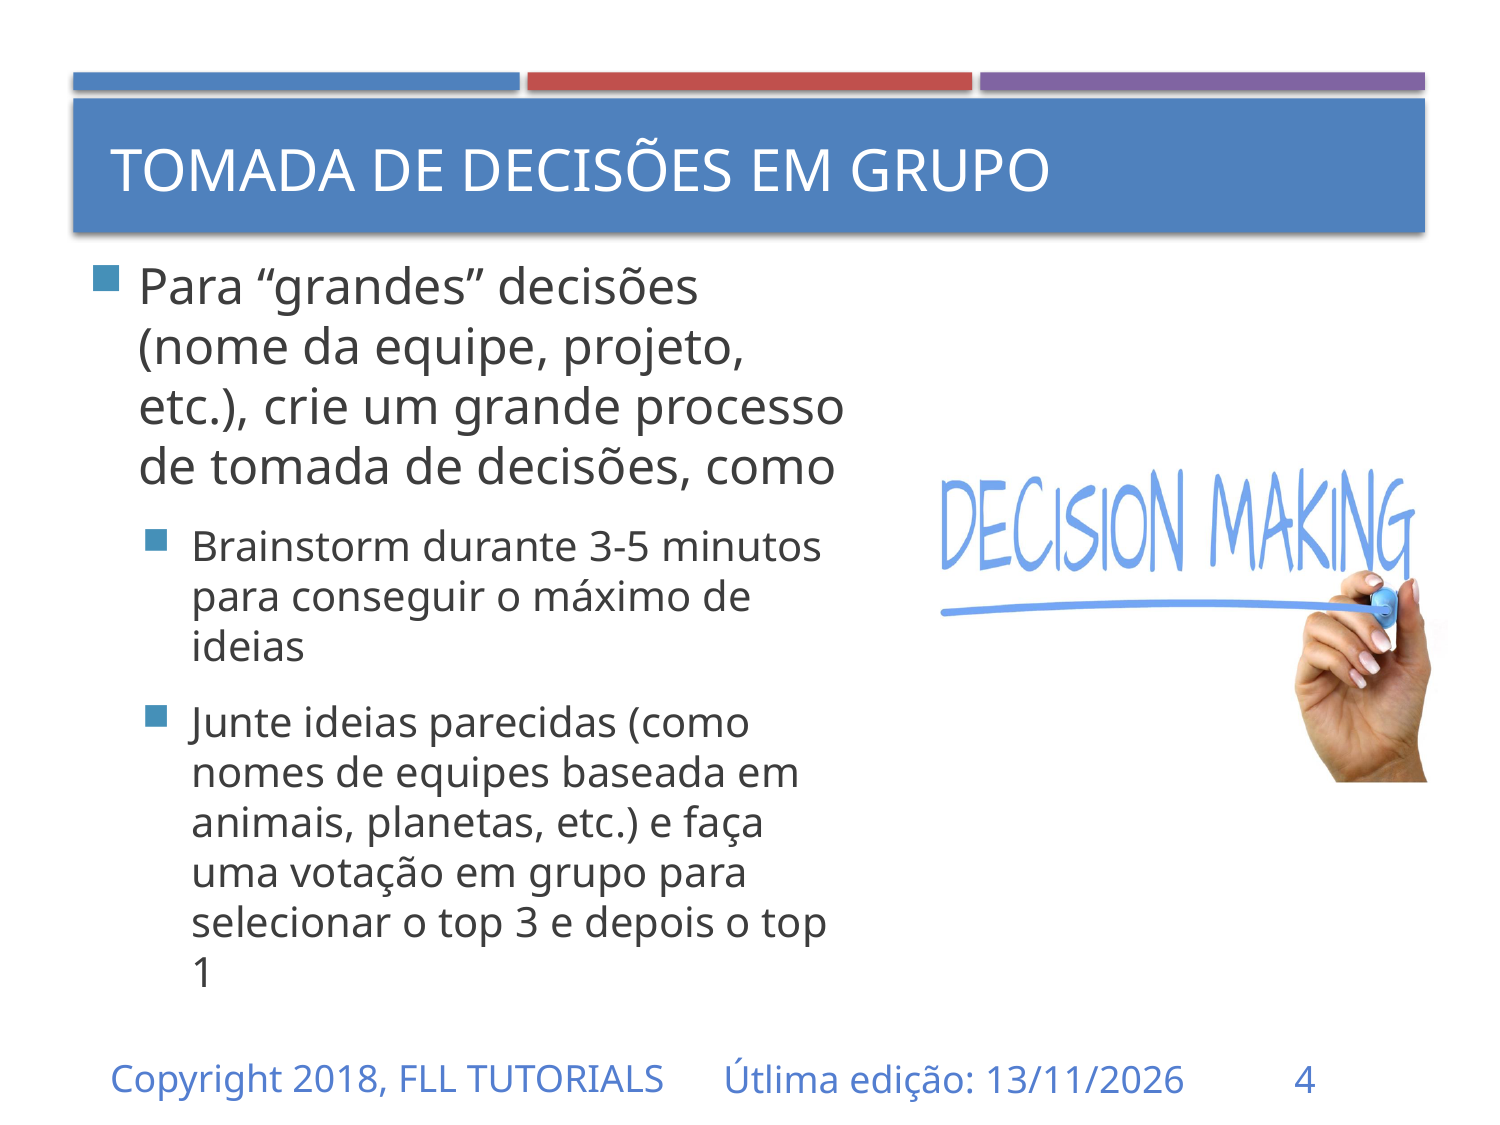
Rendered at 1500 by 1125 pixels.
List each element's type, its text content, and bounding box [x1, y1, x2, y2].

text_box Copyright 2018, FLL TUTORIALS [95, 1047, 685, 1108]
picture [911, 425, 1448, 783]
text_box Para “grandes” decisões (nome da equipe, projeto, etc.), crie um grande processo de tomada de decisões, como Brainstorm durante 3-5 minutos para conseguir o máximo de ideias Junte ideias parecidas (como nomes de equipes baseada em animais, planetas, etc.) e faça uma votação em grupo para selecionar o top 3 e depois o top 1 [73, 246, 871, 961]
text_box Útlima edição: 01/10/2018 [708, 1048, 1262, 1109]
text_box 4 [1279, 1048, 1406, 1109]
text_box Tomada de decisões em grupo [95, 112, 1406, 211]
